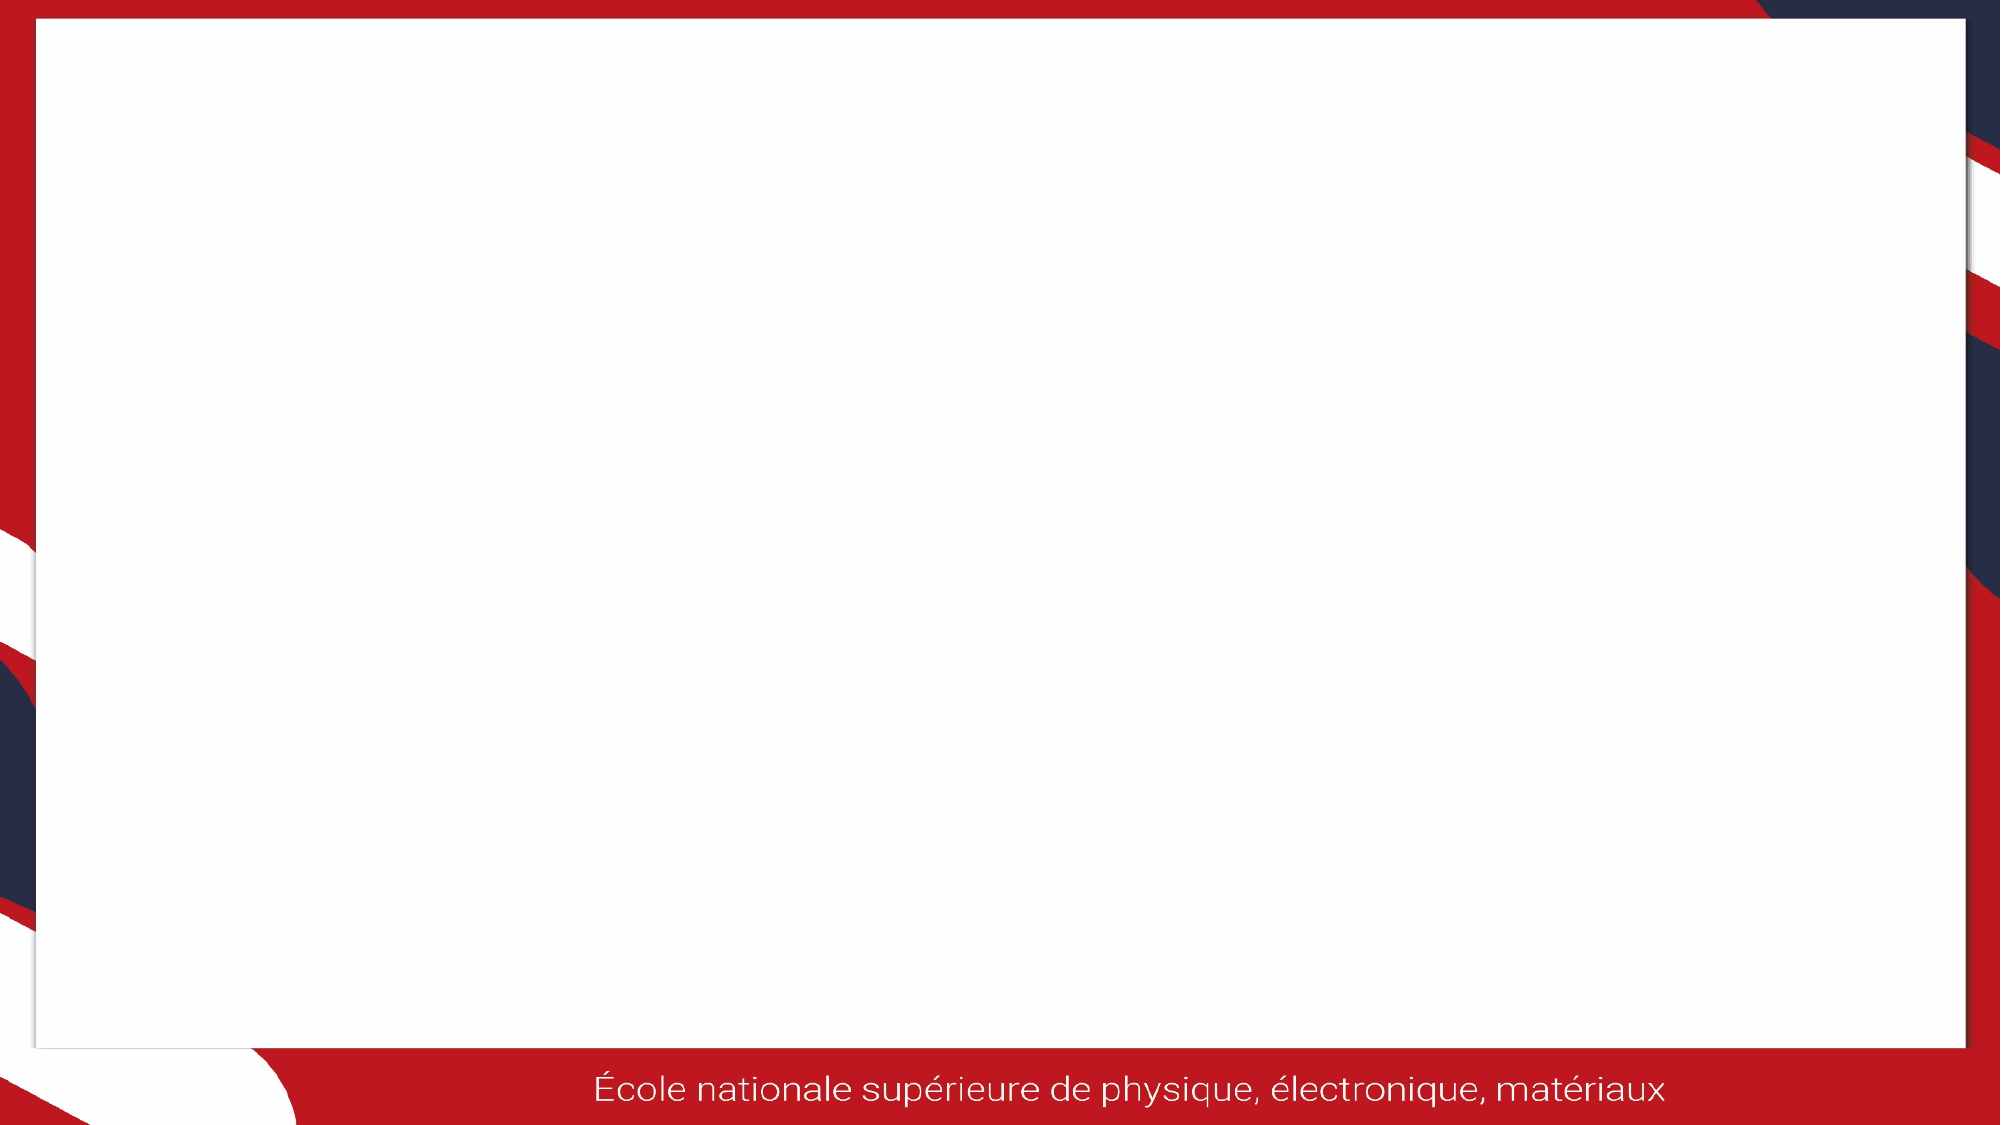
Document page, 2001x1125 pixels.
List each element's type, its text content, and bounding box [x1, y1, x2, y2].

picture [0, 0, 2000, 1125]
slide_number 68 [1412, 1042, 1863, 1103]
